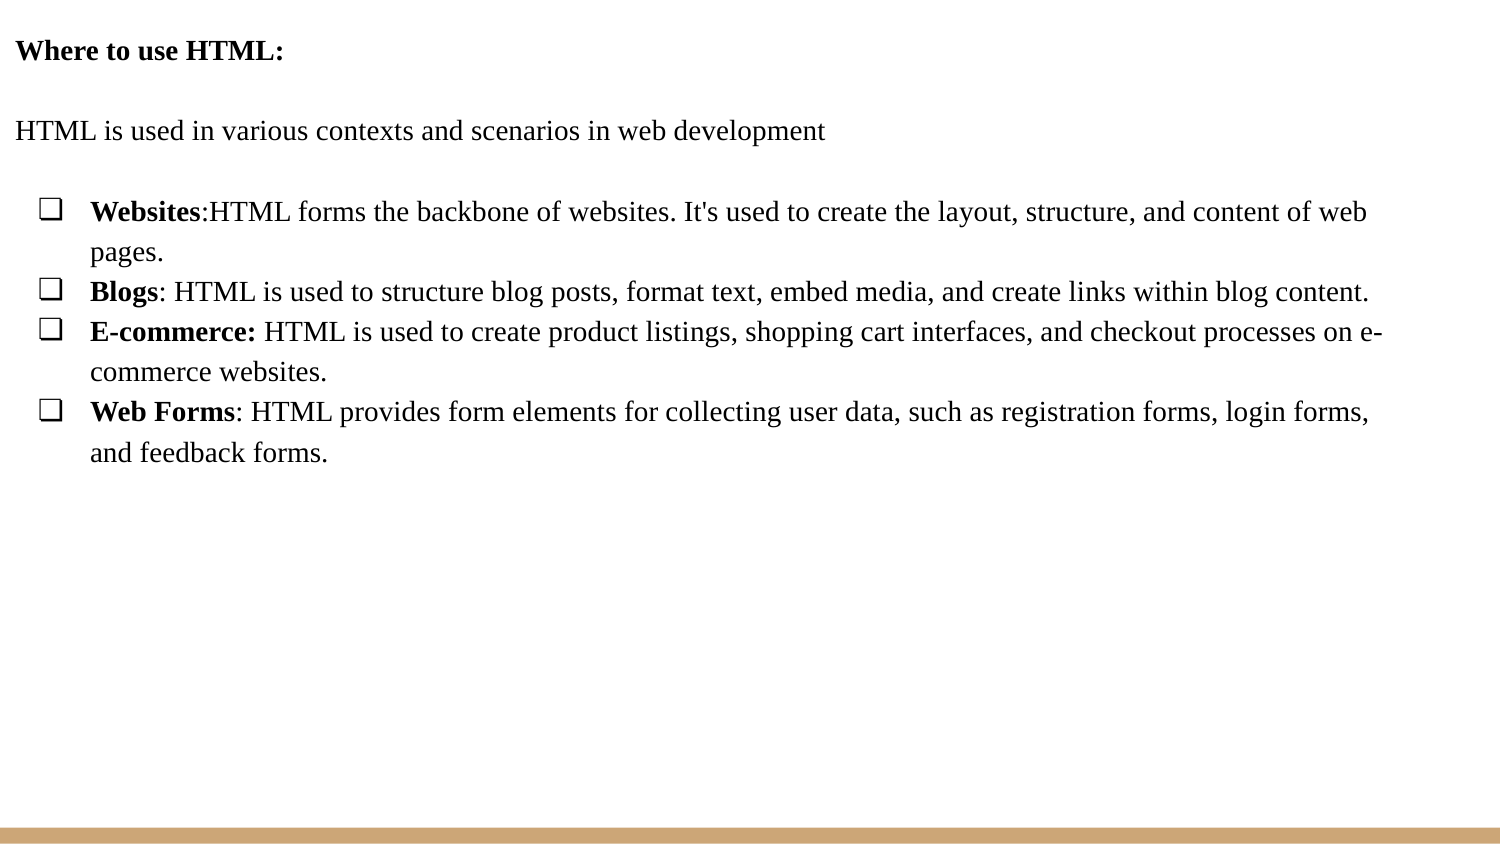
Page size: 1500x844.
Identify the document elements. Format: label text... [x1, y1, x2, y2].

text_box Where to use HTML: HTML is used in various contexts and scenarios in web development Websites:HTML forms the backbone of websites. It's used to create the layout, structure, and content of web pages. Blogs: HTML is used to structure blog posts, format text, embed media, and create links within blog content. E-commerce: HTML is used to create product listings, shopping cart interfaces, and checkout processes on e-commerce websites. Web Forms: HTML provides form elements for collecting user data, such as registration forms, login forms, and feedback forms. [0, 11, 1433, 483]
